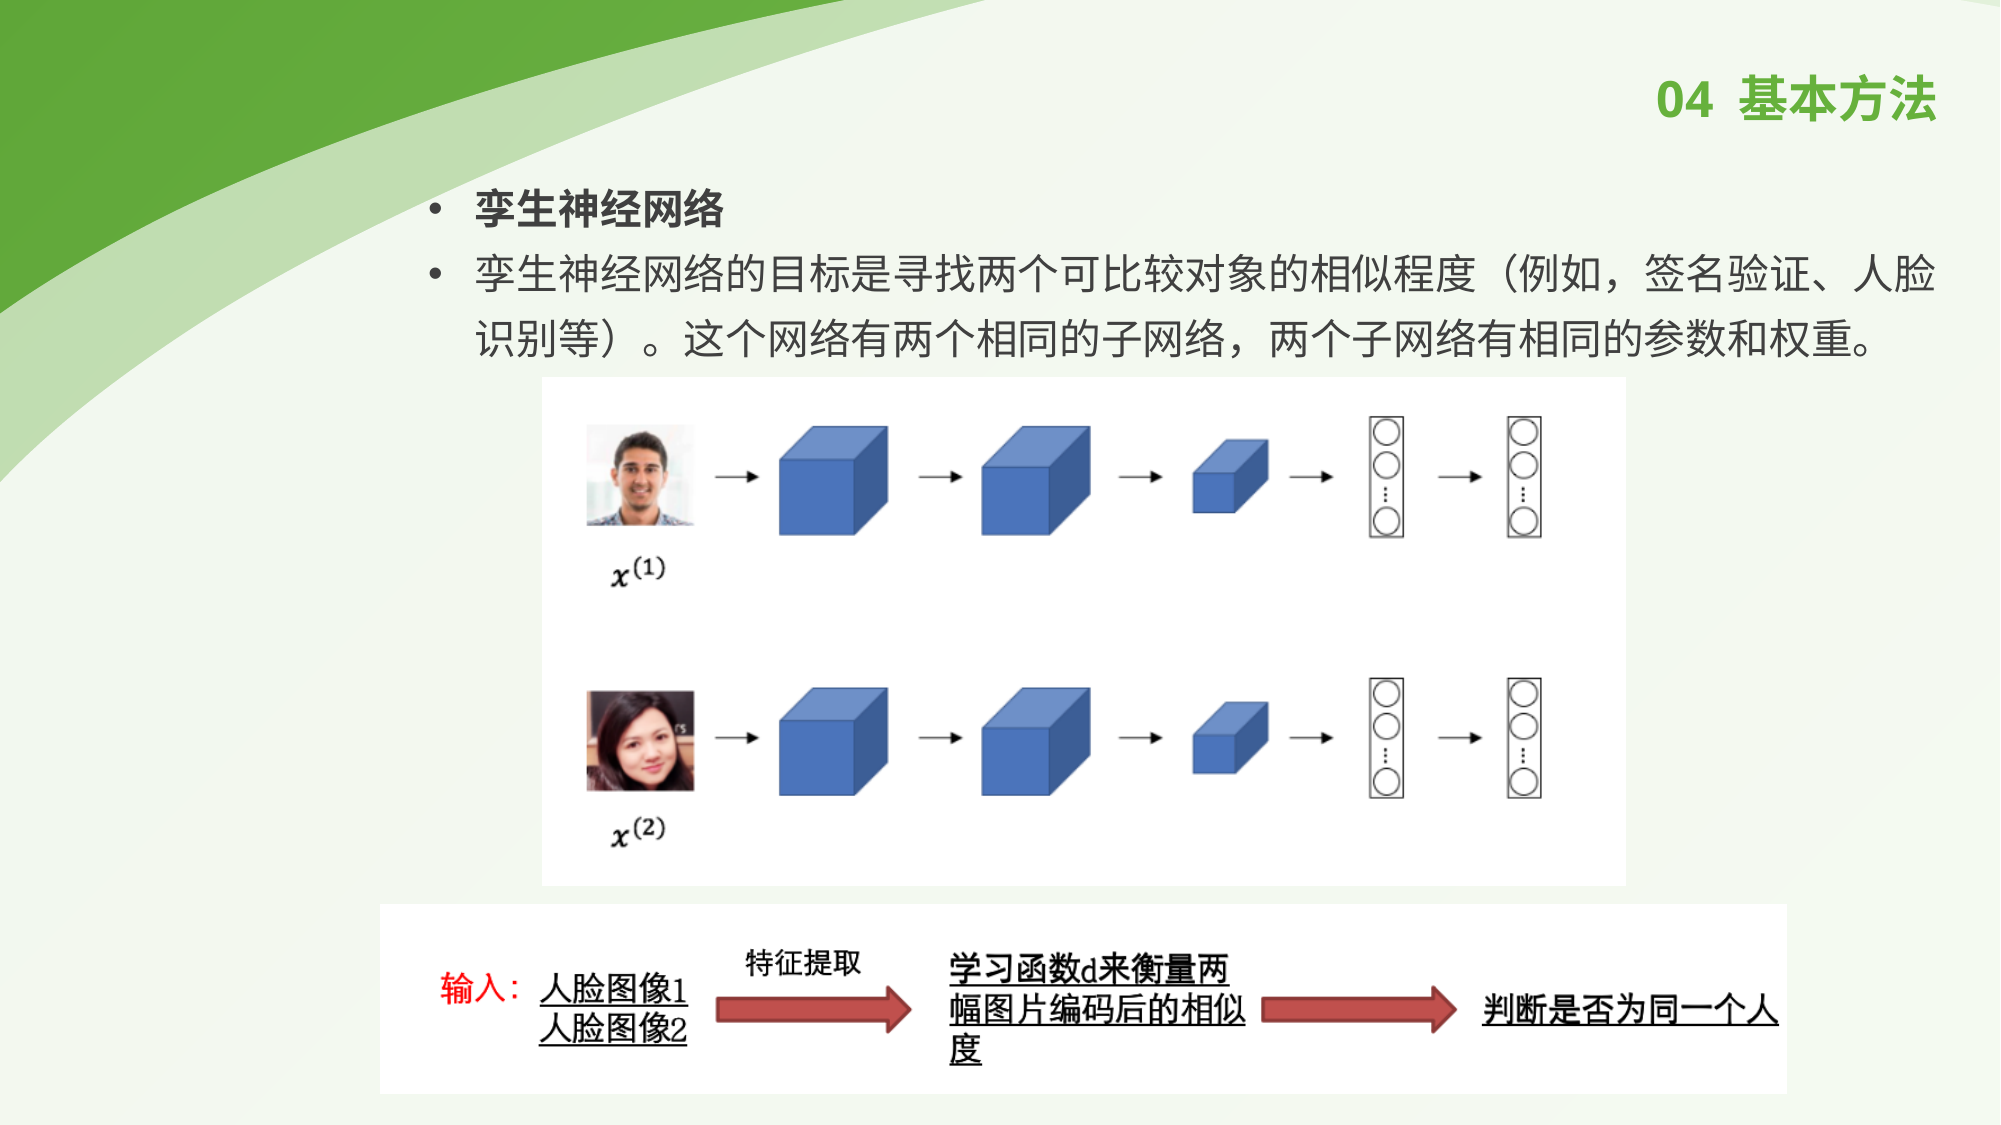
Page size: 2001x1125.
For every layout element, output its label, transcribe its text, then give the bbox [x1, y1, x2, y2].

list 04 基本方法 [1083, 41, 1955, 160]
picture [380, 904, 1787, 1095]
text_box 孪生神经网络 孪生神经网络的目标是寻找两个可比较对象的相似程度（例如，签名验证、人脸识别等）。这个网络有两个相同的子网络，两个子网络有相同的参数和权重。 [413, 160, 1972, 371]
picture [542, 377, 1626, 886]
